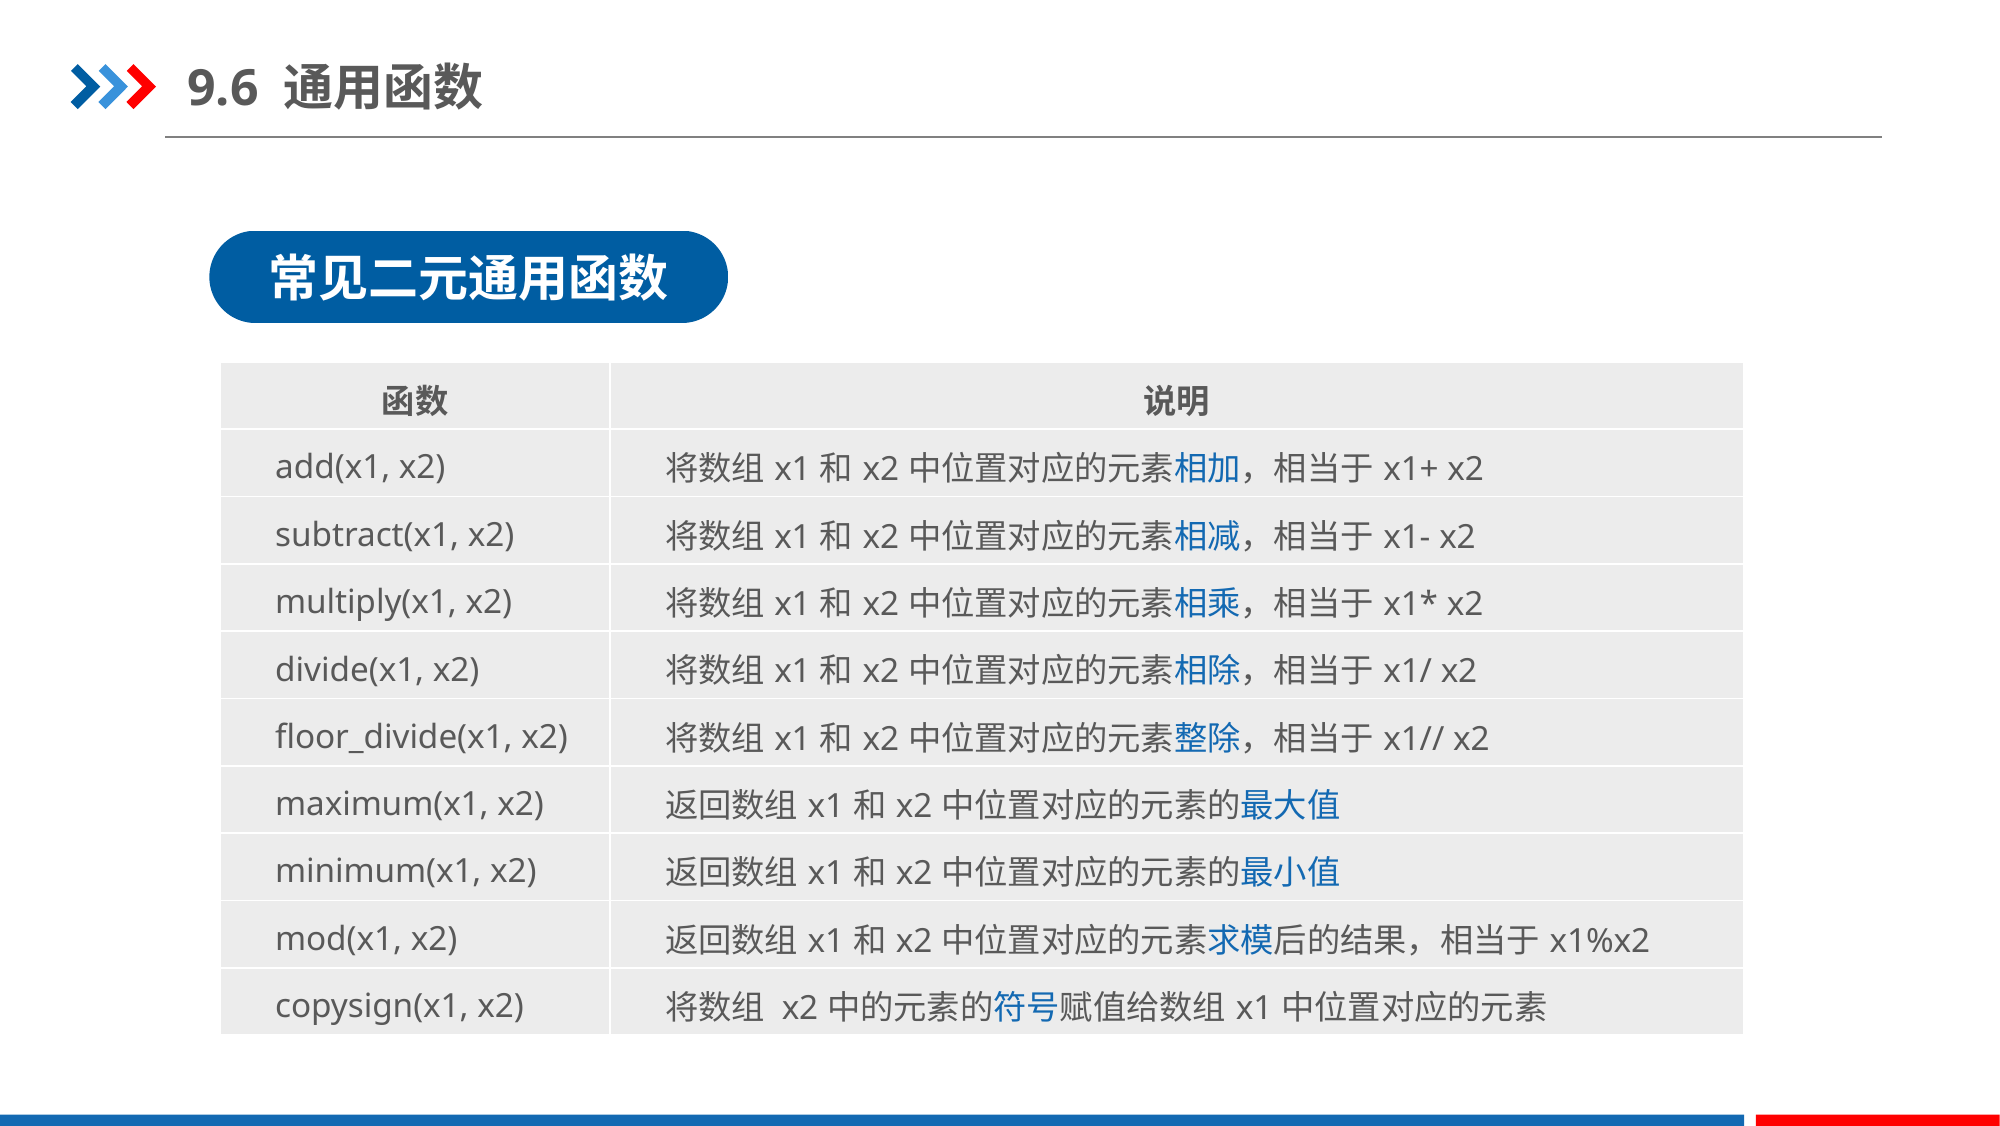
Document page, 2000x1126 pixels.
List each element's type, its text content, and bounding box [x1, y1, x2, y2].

table_header 说明 [611, 363, 1743, 428]
table_cell 将数组x1和x2中位置对应的元素相除，相当于x1/ x2 [611, 632, 1743, 698]
table_cell 将数组x1和x2中位置对应的元素相加，相当于x1+ x2 [611, 430, 1743, 496]
table_cell 将数组 x2中的元素的符号赋值给数组x1中位置对应的元素 [611, 969, 1743, 1034]
table_header 函数 [221, 363, 609, 428]
table_cell copysign(x1, x2) [221, 969, 609, 1034]
table_cell add(x1, x2) [221, 430, 609, 496]
table_cell 将数组x1和x2中位置对应的元素整除，相当于x1// x2 [611, 699, 1743, 765]
table_cell 返回数组x1和x2中位置对应的元素的最大值 [611, 767, 1743, 832]
table_cell multiply(x1, x2) [221, 565, 609, 630]
text_box 常见二元通用函数 [207, 228, 731, 326]
table_cell 返回数组x1和x2中位置对应的元素求模后的结果，相当于x1%x2 [611, 901, 1743, 967]
table_cell maximum(x1, x2) [221, 767, 609, 832]
table_cell mod(x1, x2) [221, 901, 609, 967]
table_cell divide(x1, x2) [221, 632, 609, 698]
table_cell subtract(x1, x2) [221, 497, 609, 563]
table_cell 返回数组x1和x2中位置对应的元素的最小值 [611, 834, 1743, 900]
table_cell 将数组x1和x2中位置对应的元素相乘，相当于x1* x2 [611, 565, 1743, 630]
table_cell 将数组x1和x2中位置对应的元素相减，相当于x1- x2 [611, 497, 1743, 563]
text_box 9.6 通用函数 [187, 43, 1024, 127]
table_cell minimum(x1, x2) [221, 834, 609, 900]
table_cell floor_divide(x1, x2) [221, 699, 609, 765]
